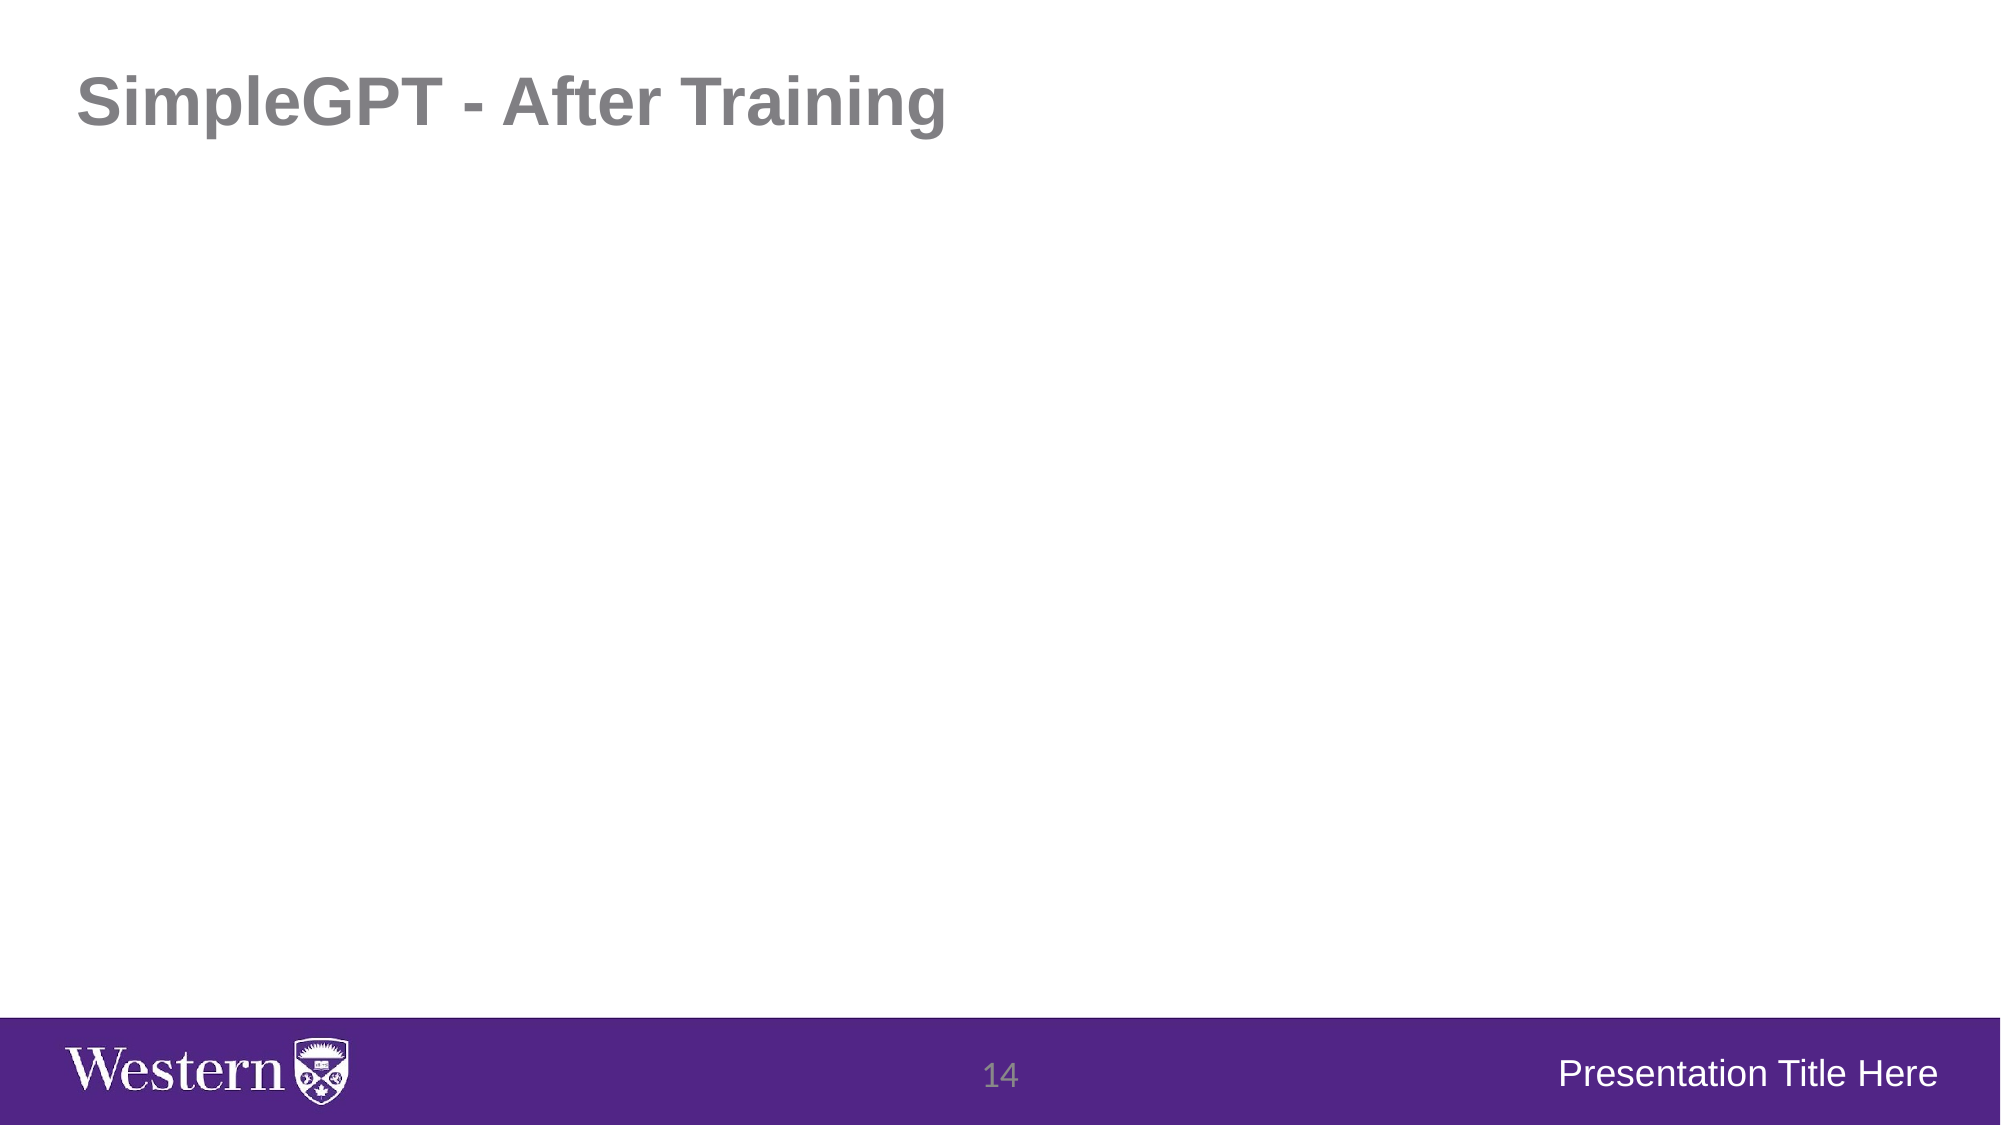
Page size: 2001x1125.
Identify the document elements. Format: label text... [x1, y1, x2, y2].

slide_number ‹#› [774, 1042, 1225, 1103]
picture [0, 0, 2001, 1125]
text_box Presentation Title Here [1430, 1041, 1954, 1102]
text_box SimpleGPT - After Training [61, 49, 1100, 255]
